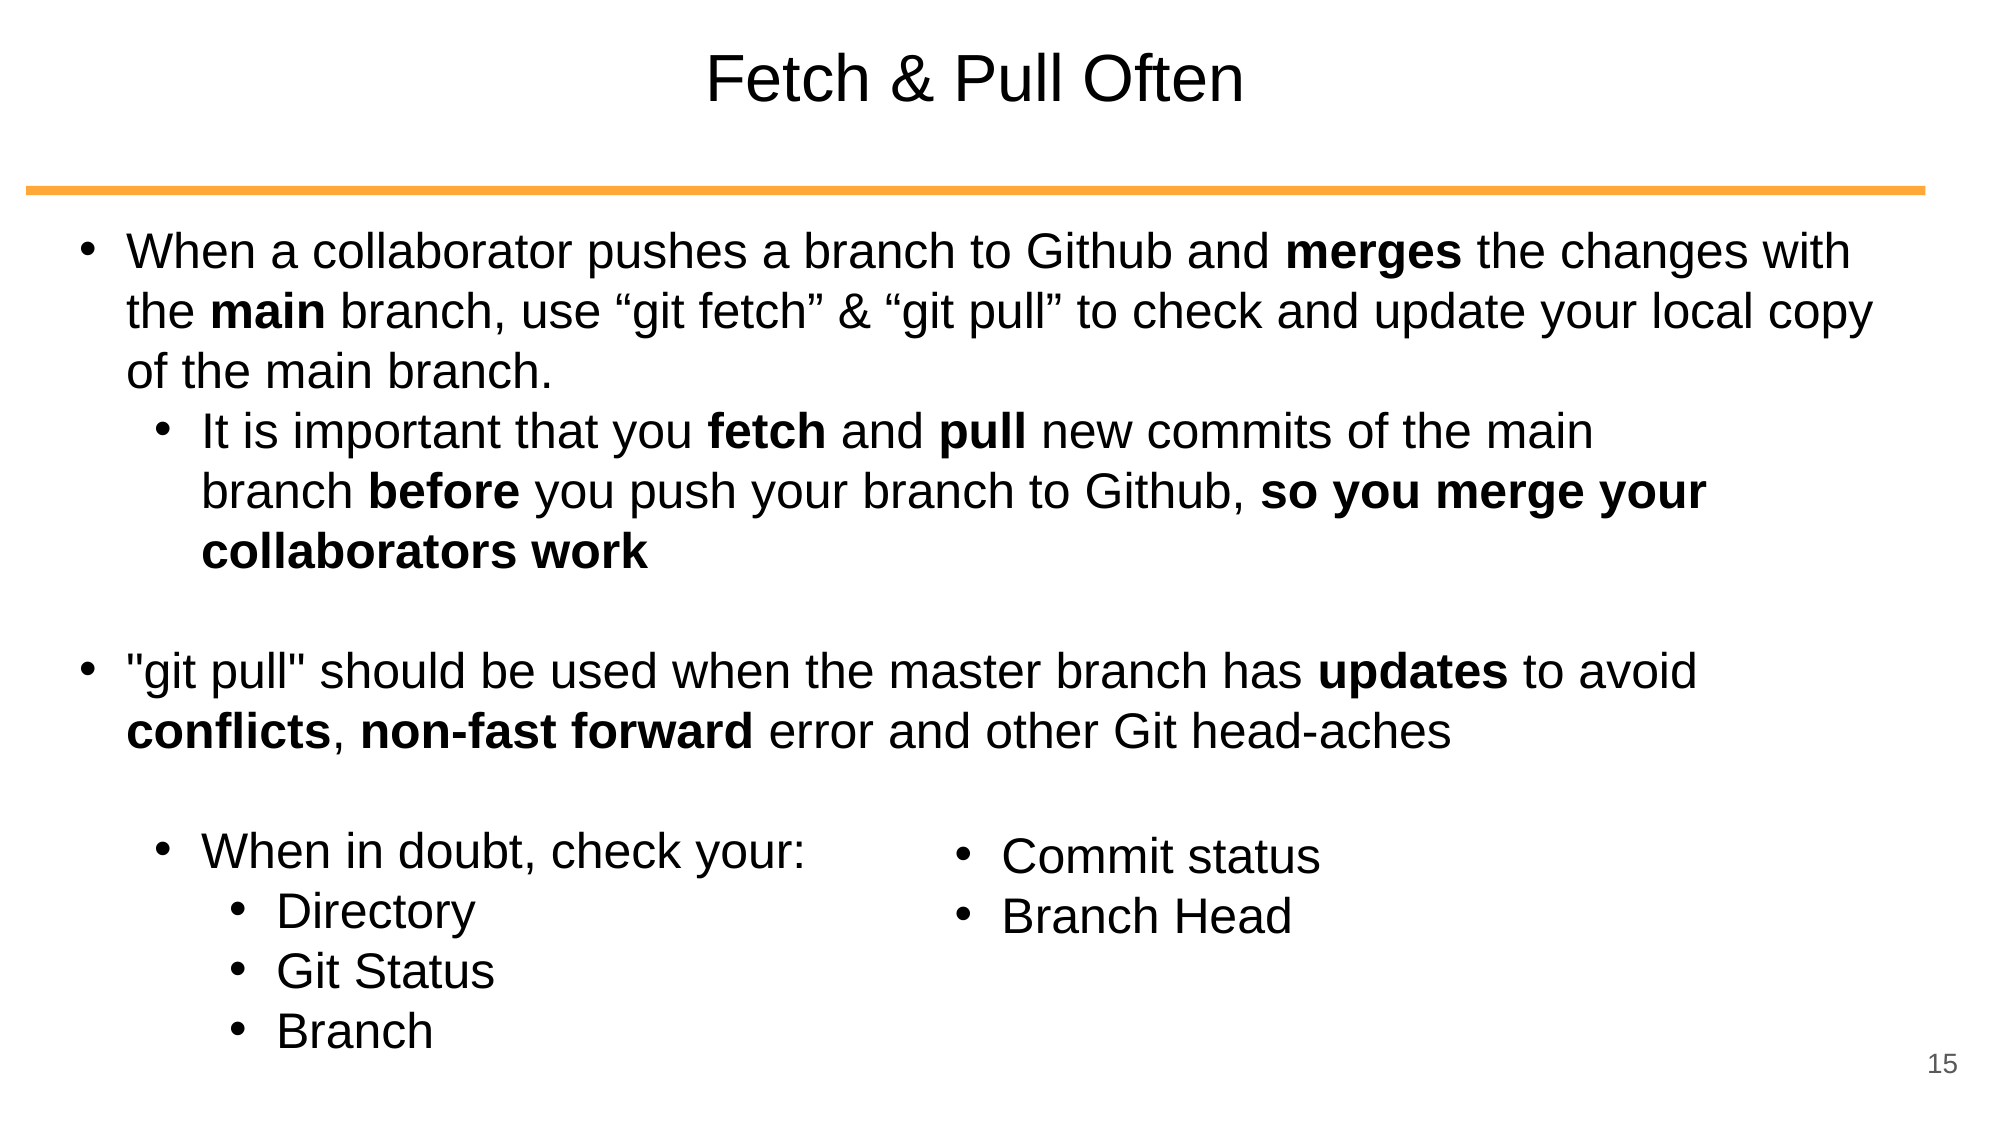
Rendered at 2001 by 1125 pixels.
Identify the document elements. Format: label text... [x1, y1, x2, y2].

text_box Commit status Branch Head [789, 816, 1811, 951]
slide_number 15 [1853, 1019, 1973, 1106]
text_box Fetch & Pull Often [64, 26, 1887, 122]
text_box When a collaborator pushes a branch to Github and merges the changes with the main branch, use “git fetch” & “git pull” to check and update your local copy of the main branch. It is important that you fetch and pull new commits of the main branch before you push your branch to Github, so you merge your collaborators work "git pull" should be used when the master branch has updates to avoid conflicts, non-fast forward error and other Git head-aches When in doubt, check your: Directory Git Status Branch [64, 211, 1925, 1066]
